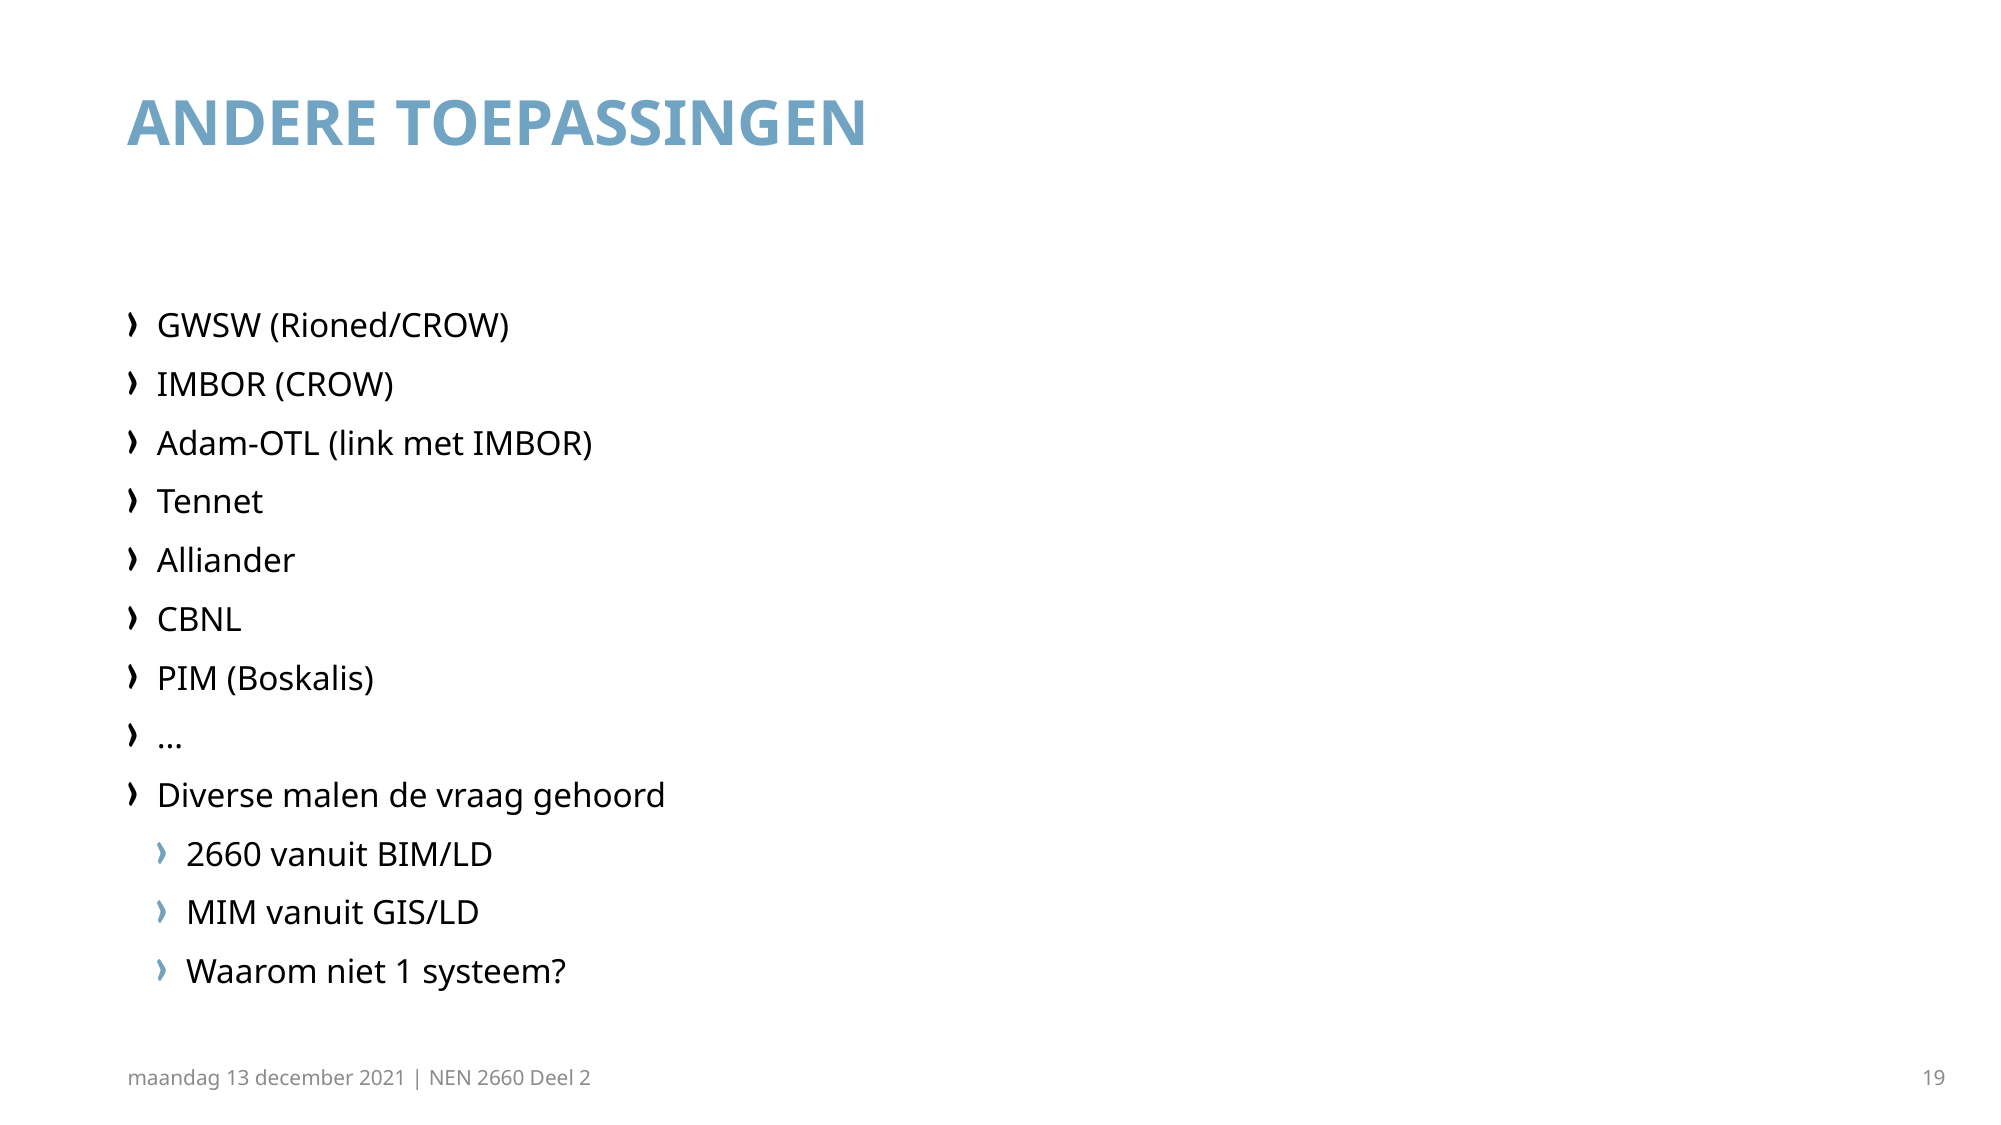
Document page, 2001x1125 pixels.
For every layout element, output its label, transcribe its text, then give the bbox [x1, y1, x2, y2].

picture [127, 488, 137, 513]
picture [127, 312, 137, 337]
picture [127, 606, 137, 630]
picture [127, 371, 137, 395]
list GWSW (Rioned/CROW) IMBOR (CROW) Adam-OTL (link met IMBOR) Tennet Alliander CBNL PIM (Boskalis) … Diverse malen de vraag gehoord 2660 vanuit BIM/LD MIM vanuit GIS/LD Waarom niet 1 systeem? [127, 304, 1904, 1033]
picture [127, 723, 137, 747]
picture [156, 958, 166, 982]
slide_number 19 [1907, 1063, 1977, 1094]
picture [127, 547, 137, 571]
picture [156, 841, 166, 865]
picture [127, 664, 137, 689]
picture [127, 782, 137, 806]
picture [156, 899, 166, 924]
title Andere toepassingen [127, 101, 1904, 146]
footer maandag 13 december 2021 | NEN 2660 Deel 2 [127, 1063, 1000, 1094]
picture [127, 430, 137, 454]
